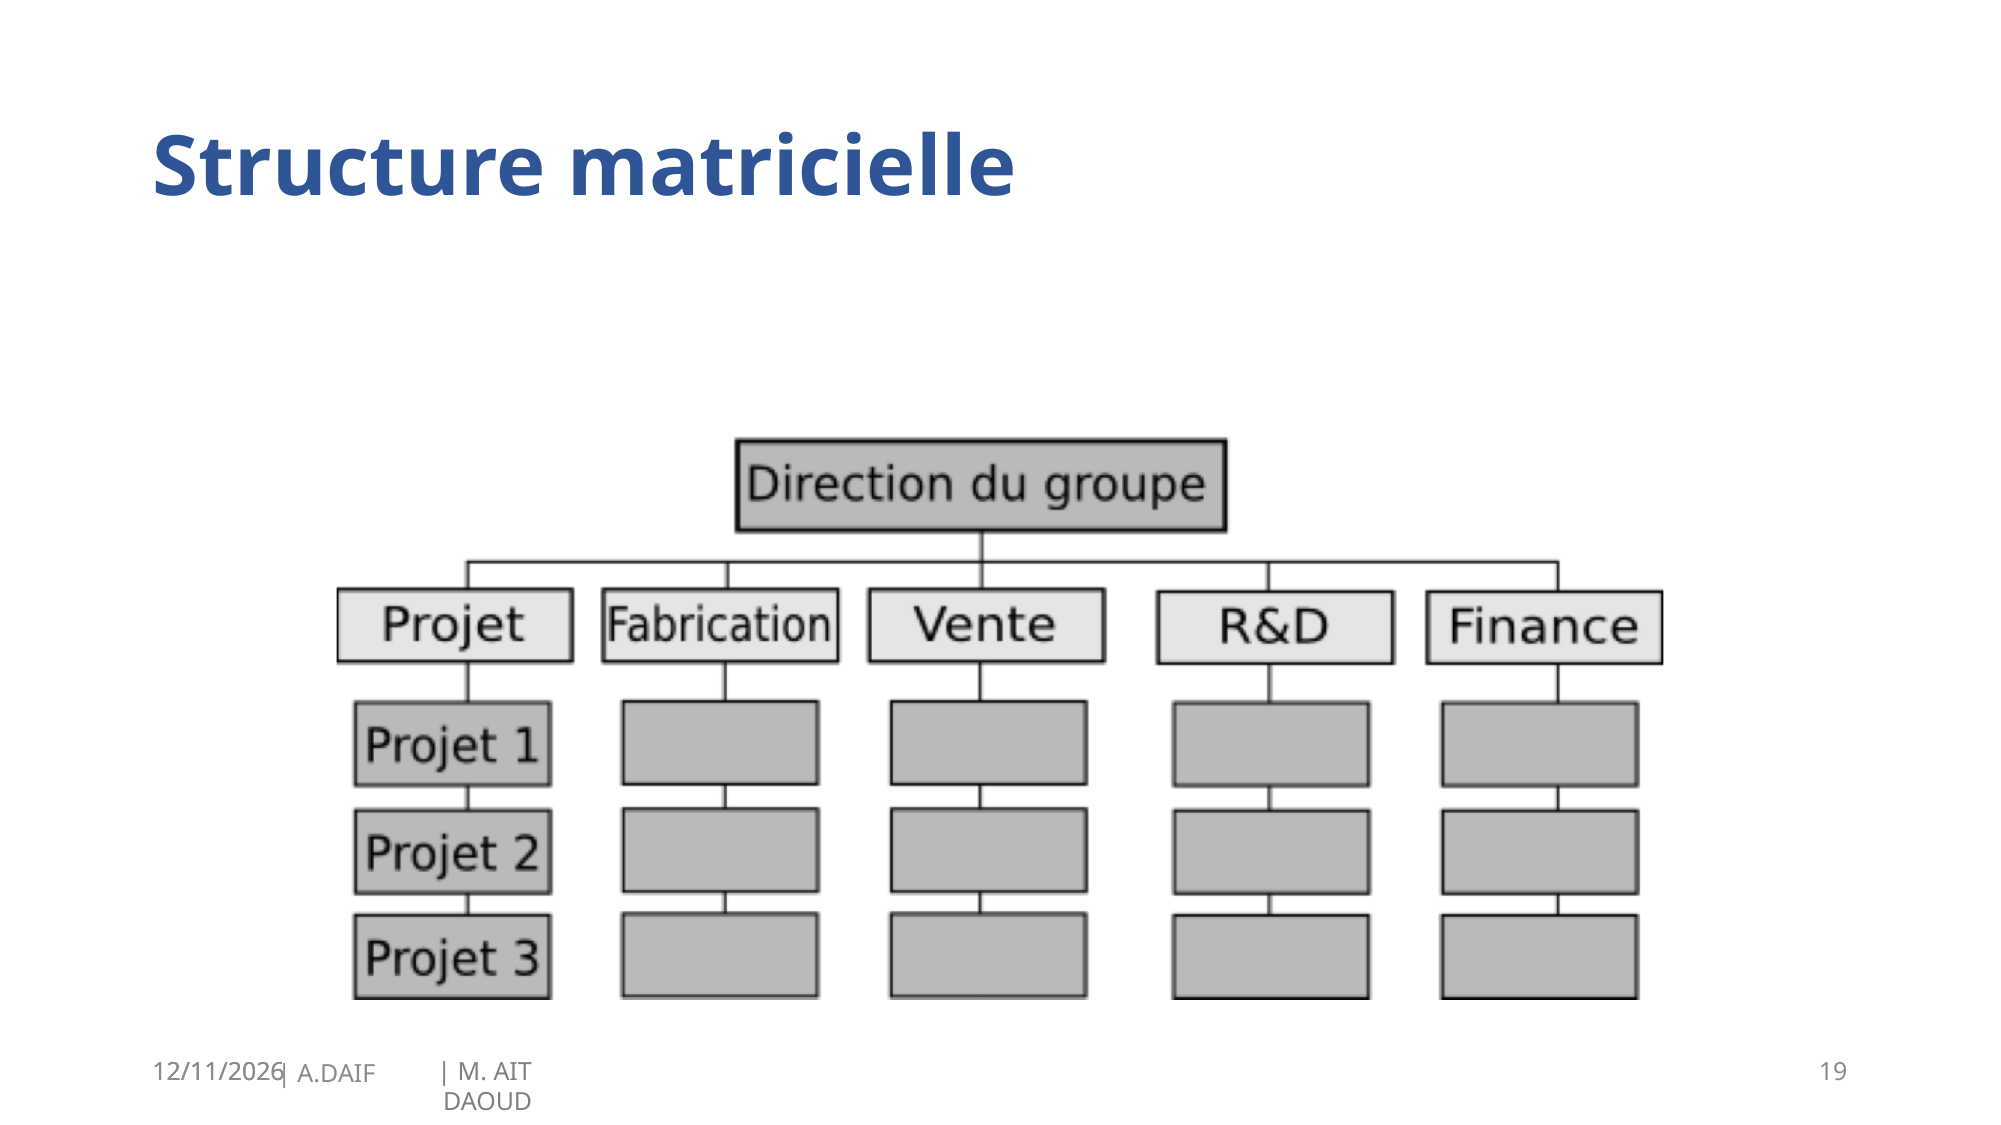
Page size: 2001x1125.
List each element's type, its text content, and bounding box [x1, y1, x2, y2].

slide_number 19 [1412, 1042, 1863, 1103]
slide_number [137, 1042, 588, 1103]
title Structure matricielle [137, 59, 1863, 278]
picture [336, 414, 1664, 1000]
